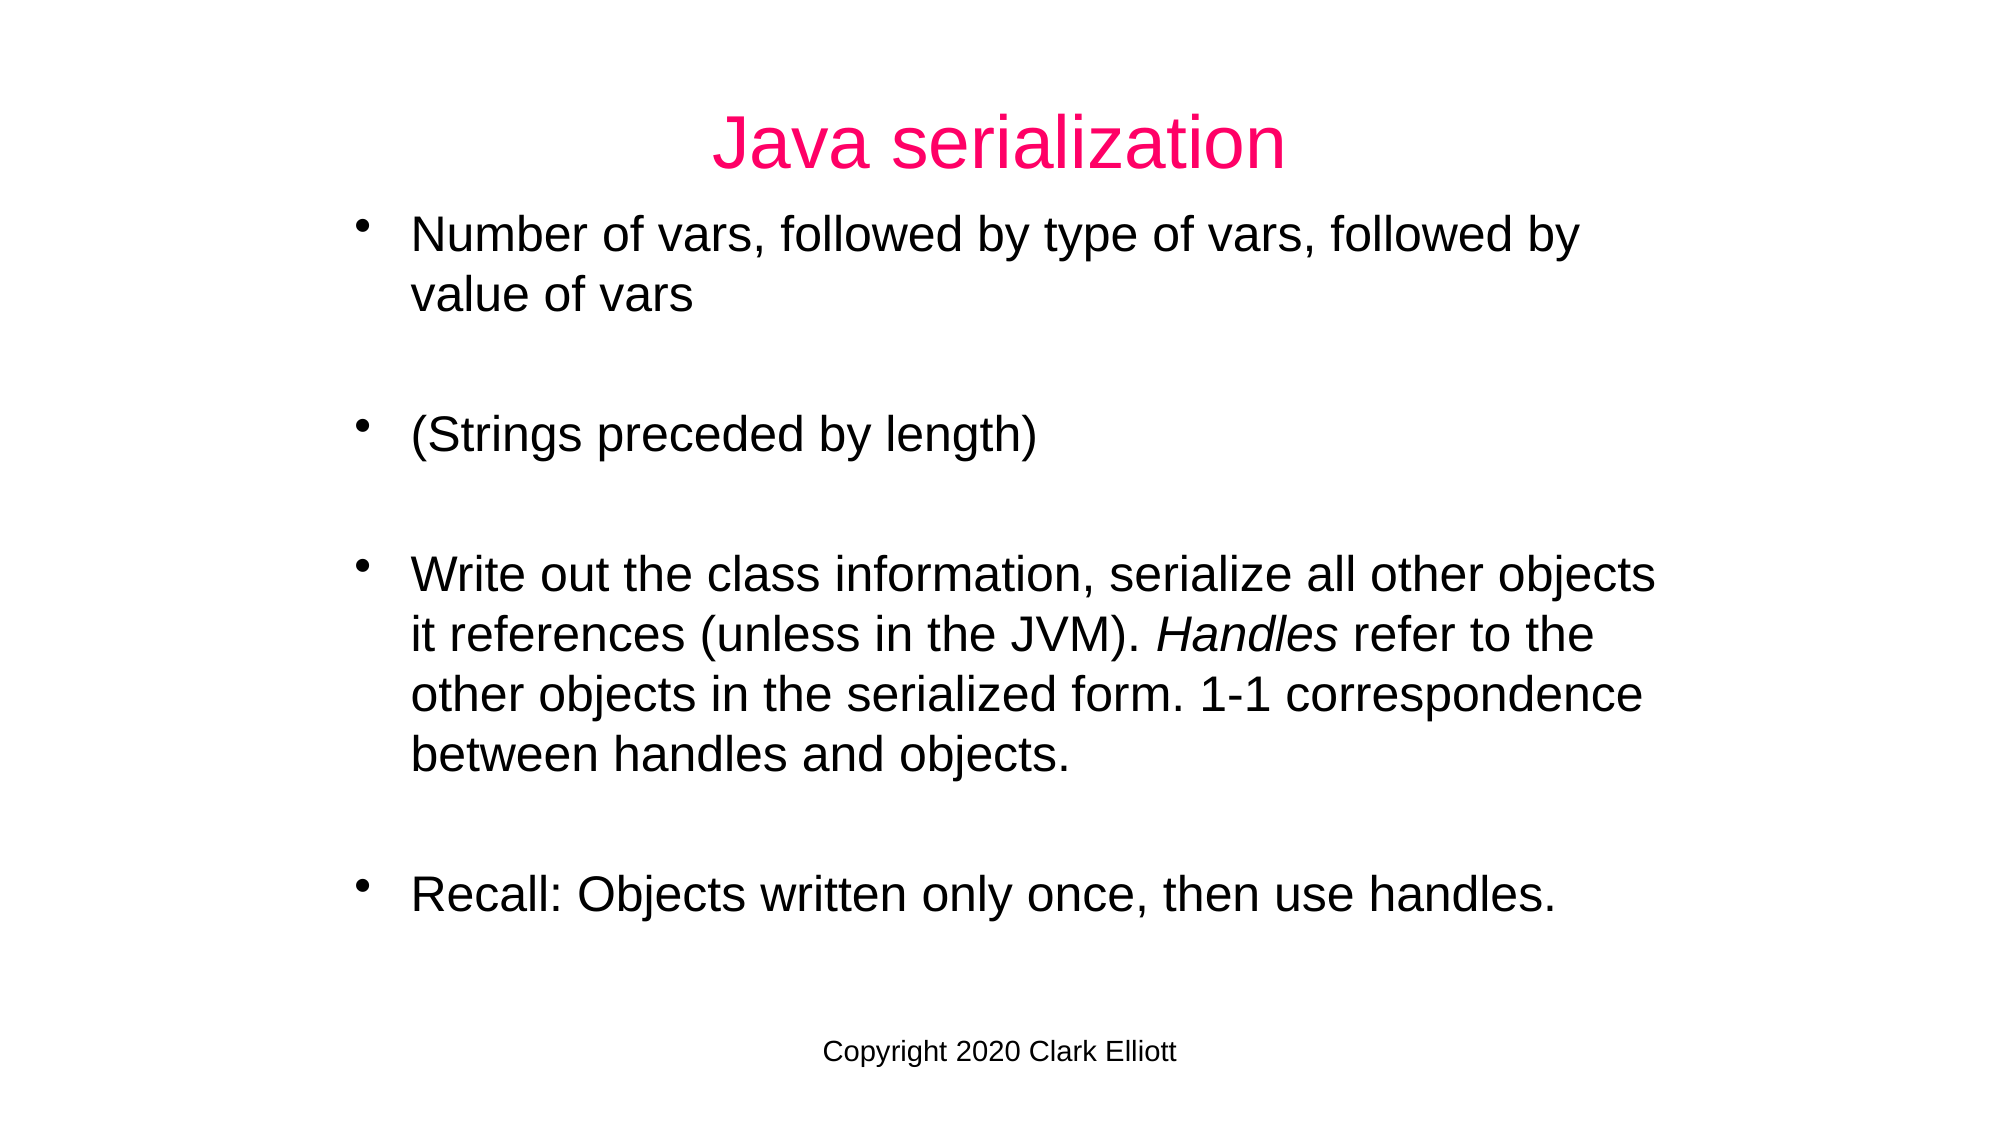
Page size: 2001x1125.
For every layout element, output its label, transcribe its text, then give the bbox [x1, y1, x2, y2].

title Java serialization [99, 45, 1900, 233]
list Number of vars, followed by type of vars, followed by value of vars (Strings preceded by length) Write out the class information, serialize all other objects it references (unless in the JVM). Handles refer to the other objects in the serialized form. 1-1 correspondence between handles and objects. Recall: Objects written only once, then use handles. [339, 193, 1690, 937]
text_box Copyright 2020 Clark Elliott [762, 1024, 1238, 1103]
